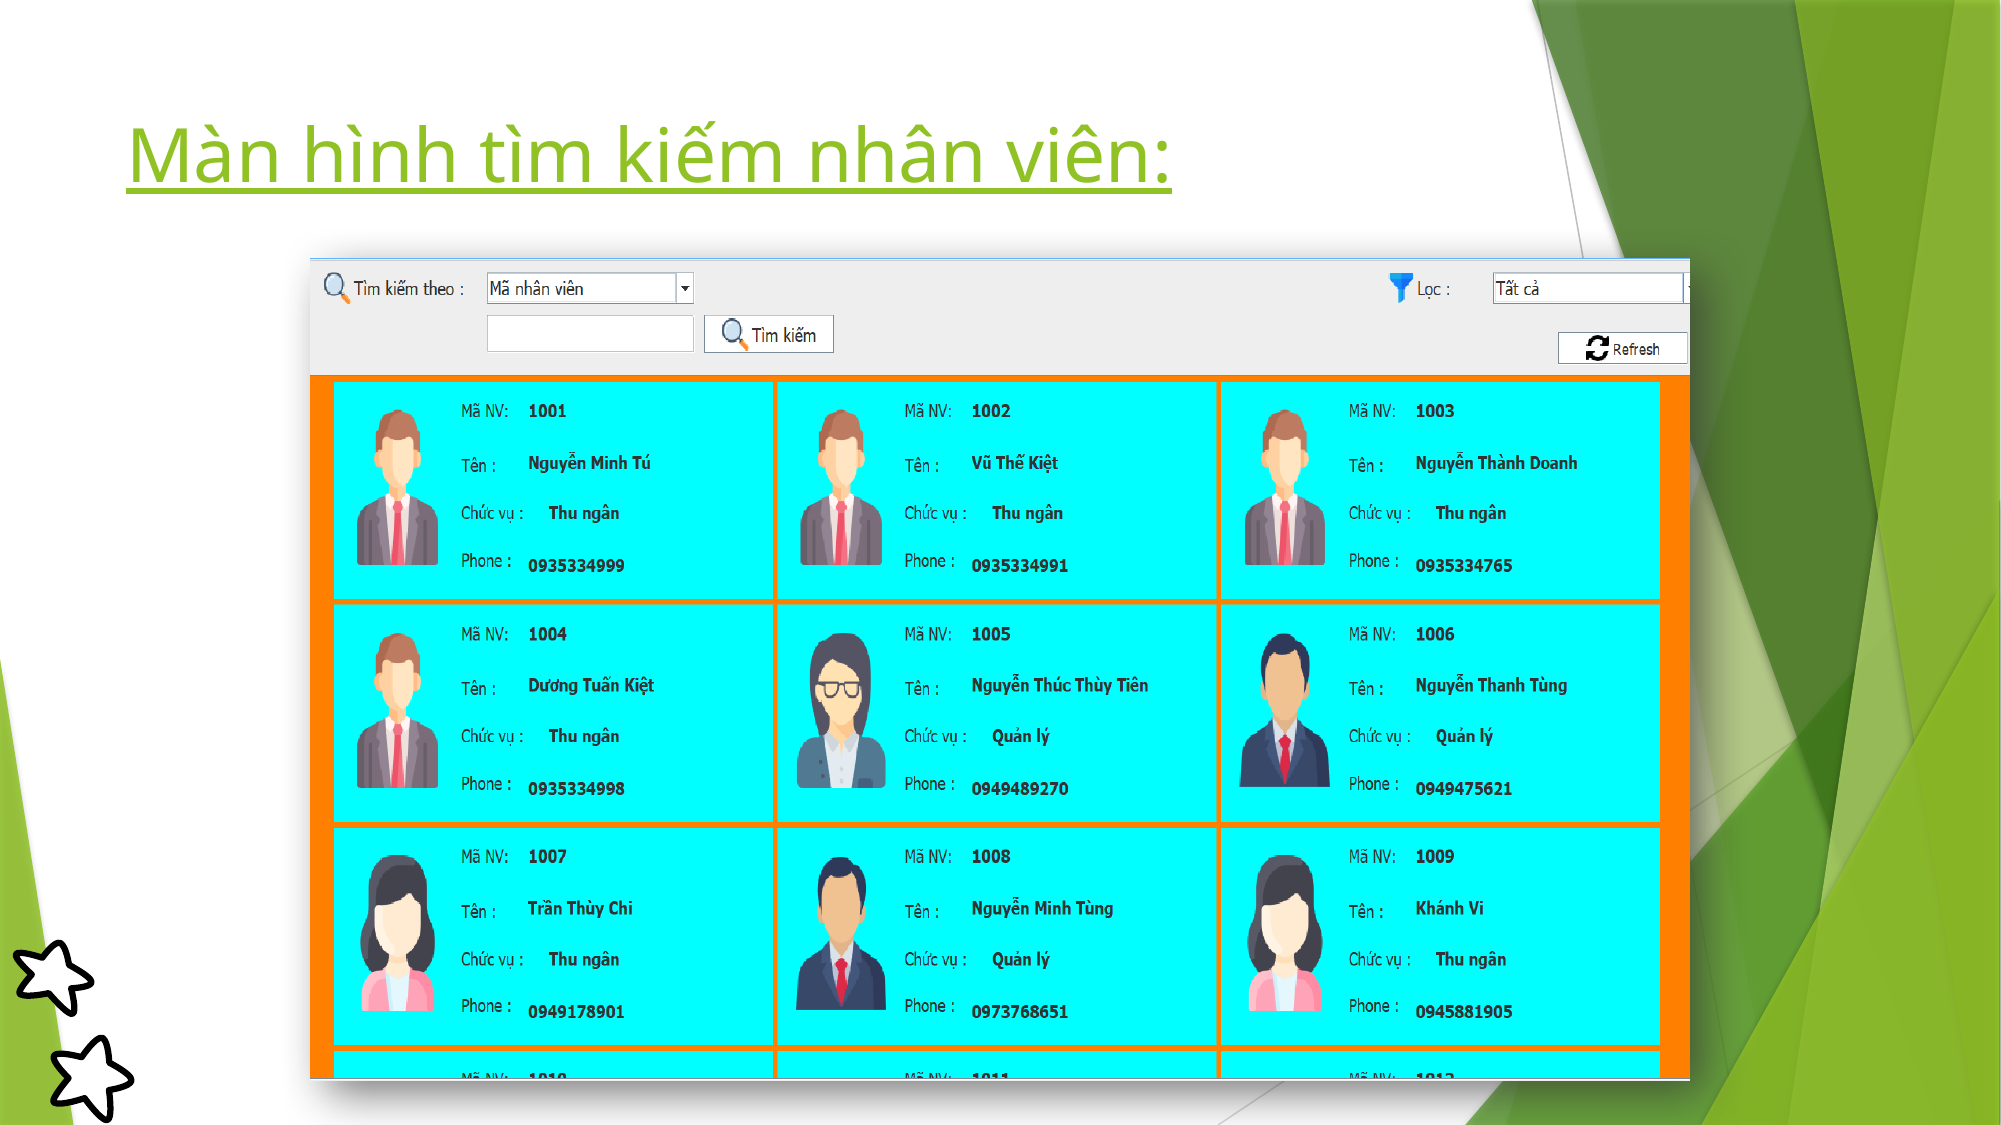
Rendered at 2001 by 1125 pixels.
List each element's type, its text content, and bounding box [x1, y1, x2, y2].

text_box [15, 942, 92, 1014]
text_box [53, 1037, 132, 1121]
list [310, 257, 1690, 1082]
title Màn hình tìm kiếm nhân viên: [111, 99, 1522, 317]
